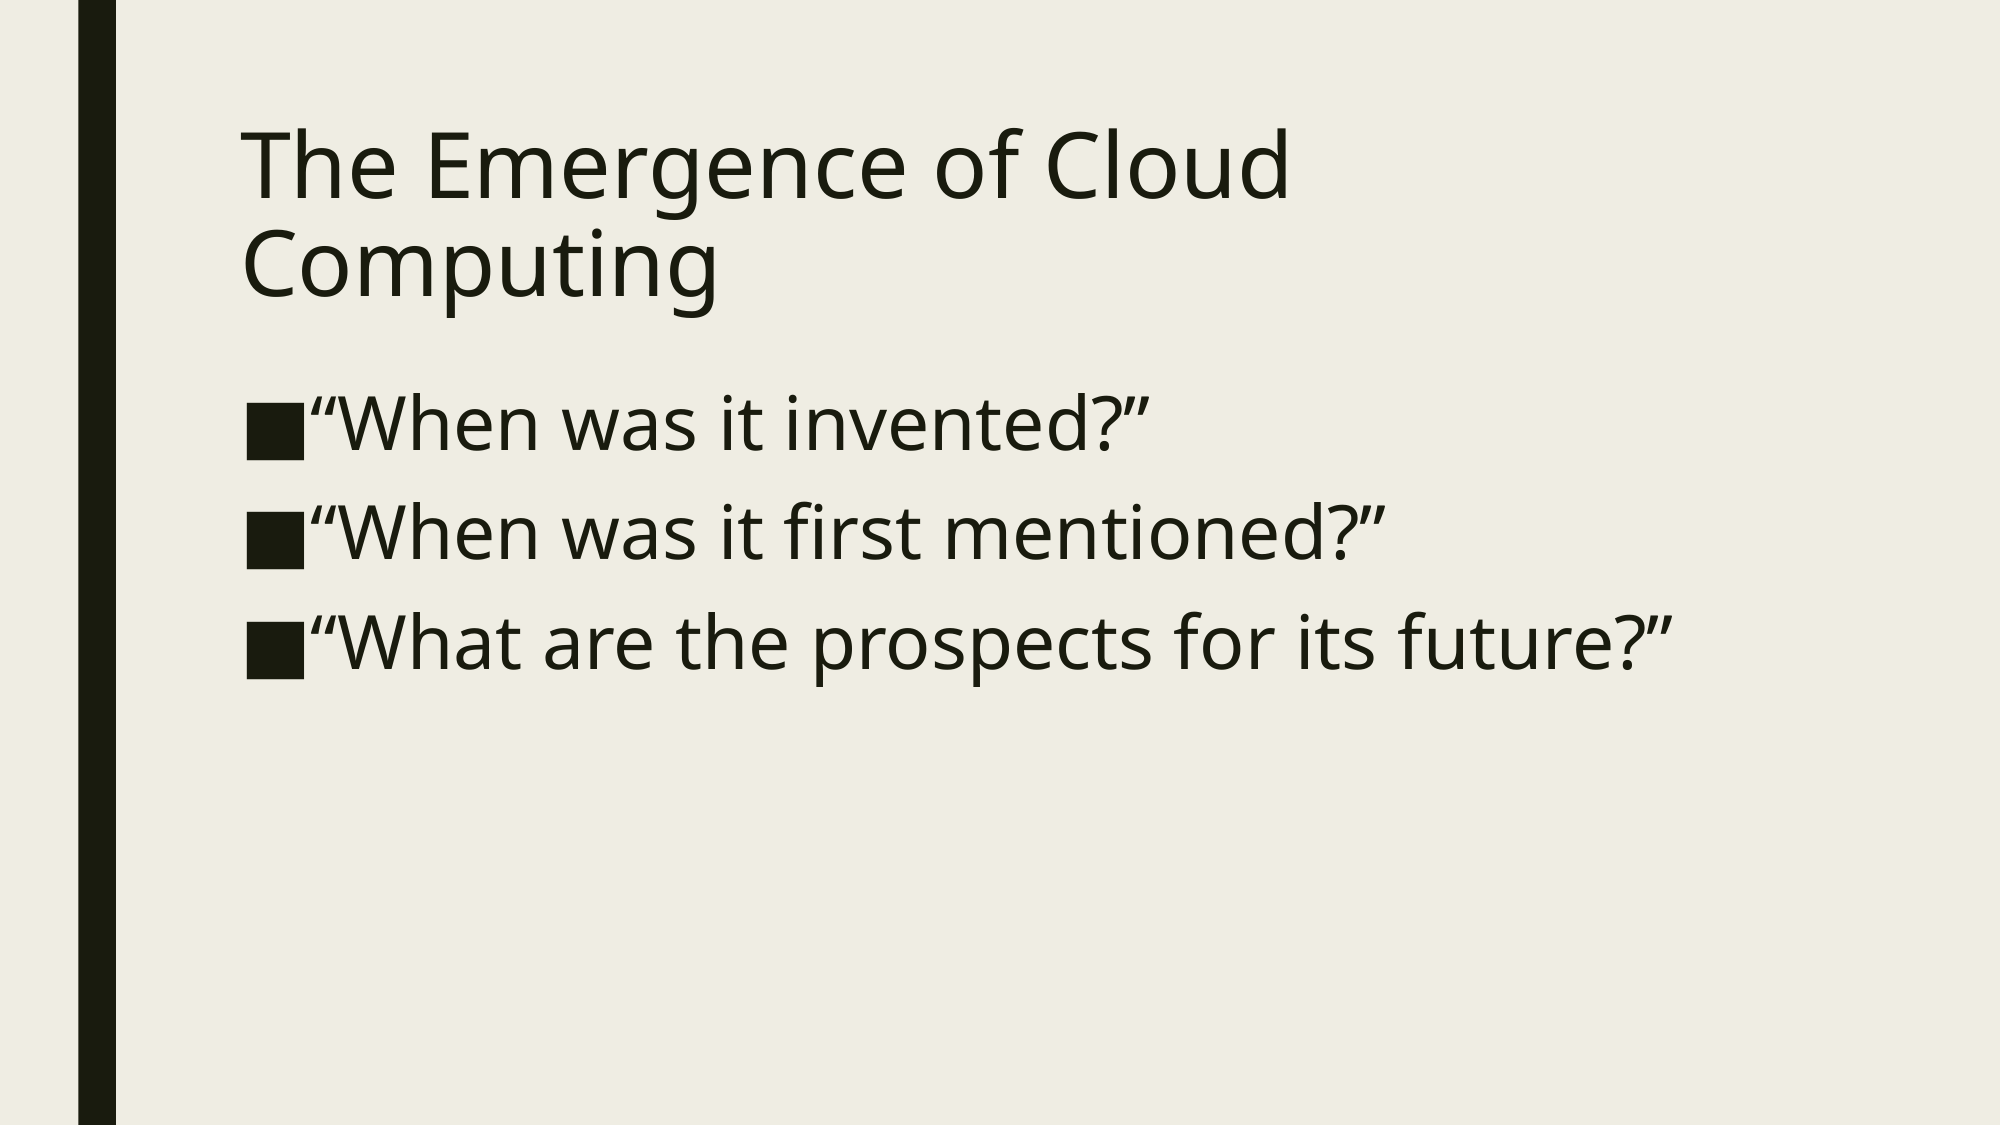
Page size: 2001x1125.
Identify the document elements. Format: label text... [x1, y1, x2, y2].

list “When was it invented?” “When was it first mentioned?” “What are the prospects for its future?” [225, 375, 1800, 963]
title The Emergence of Cloud Computing [225, 112, 1800, 357]
